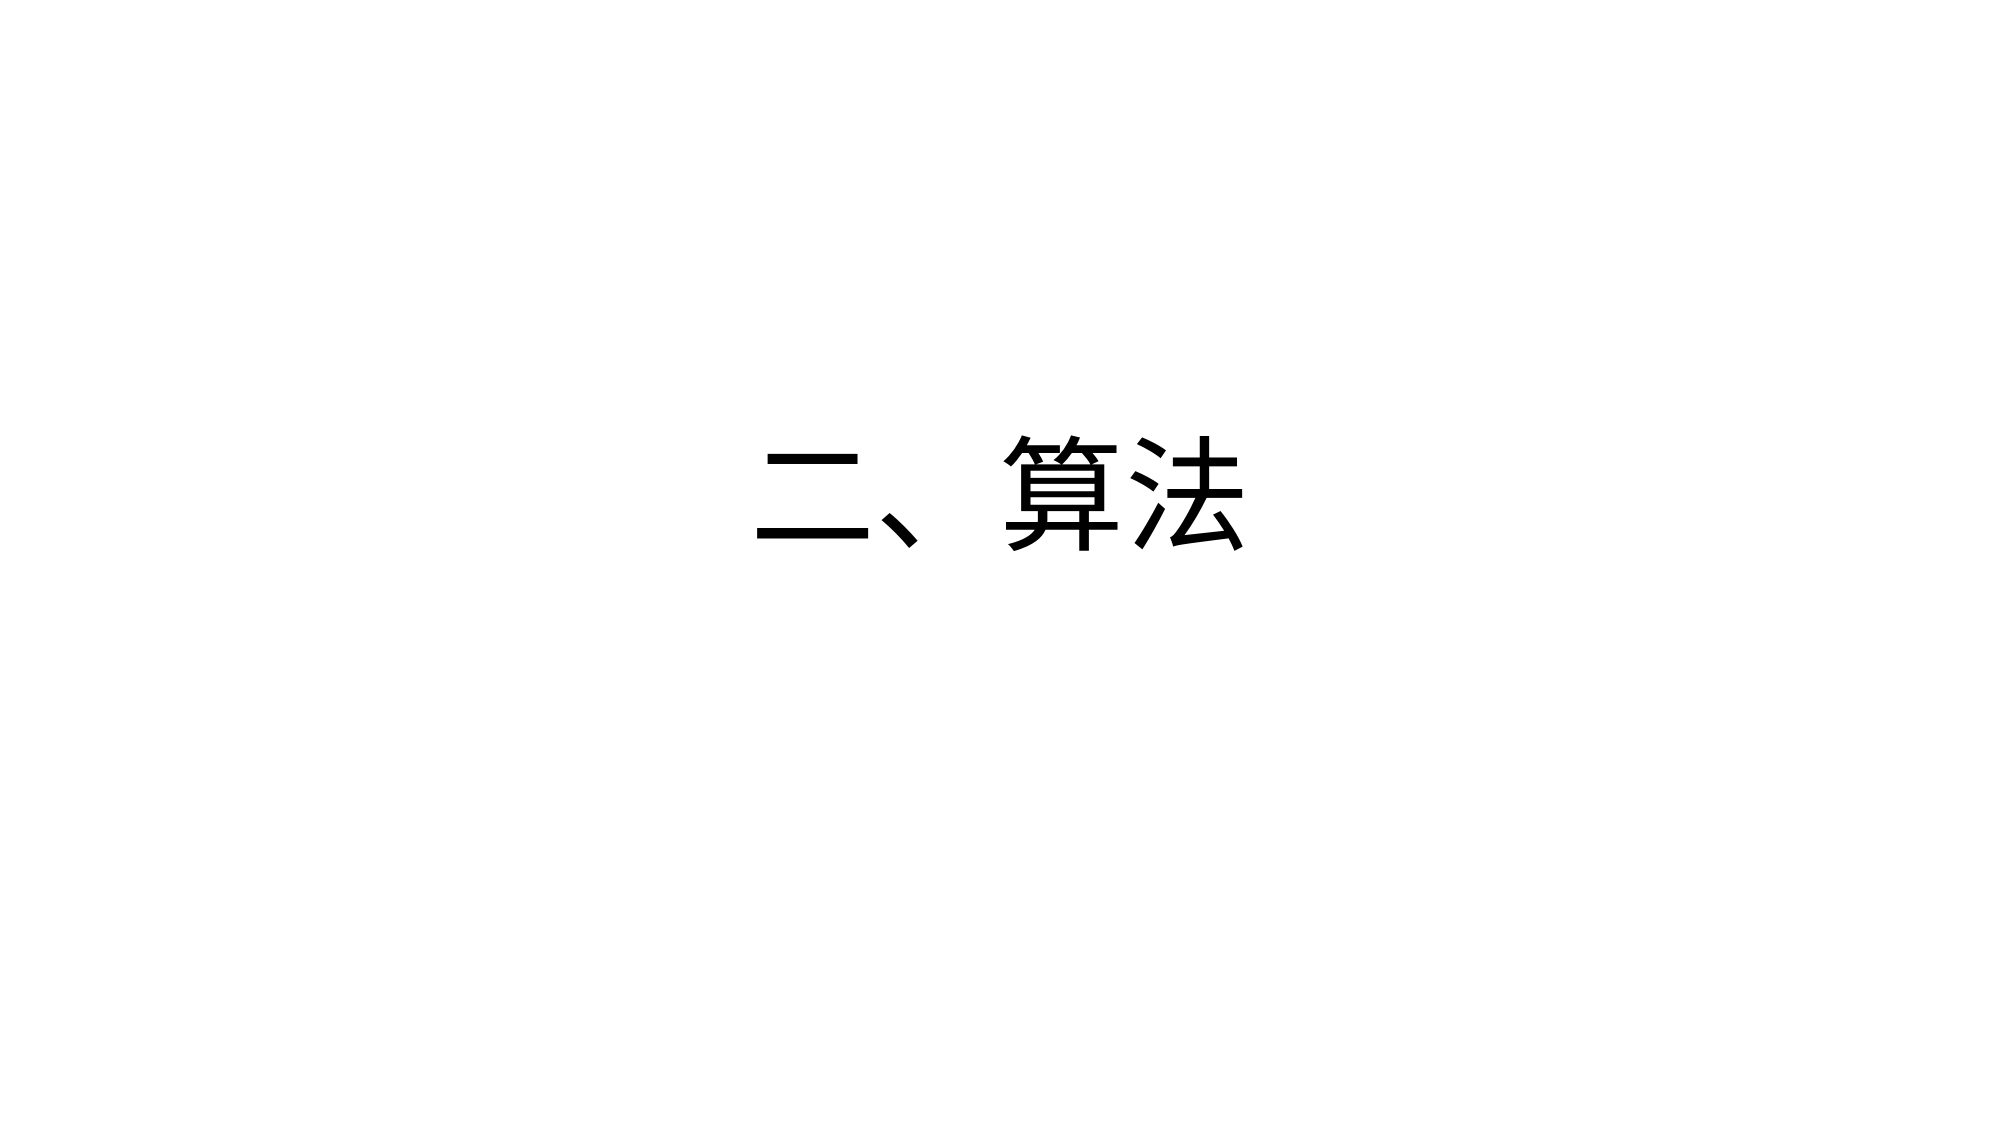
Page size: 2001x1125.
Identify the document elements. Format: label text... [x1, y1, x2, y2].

title 二、算法 [249, 184, 1750, 576]
